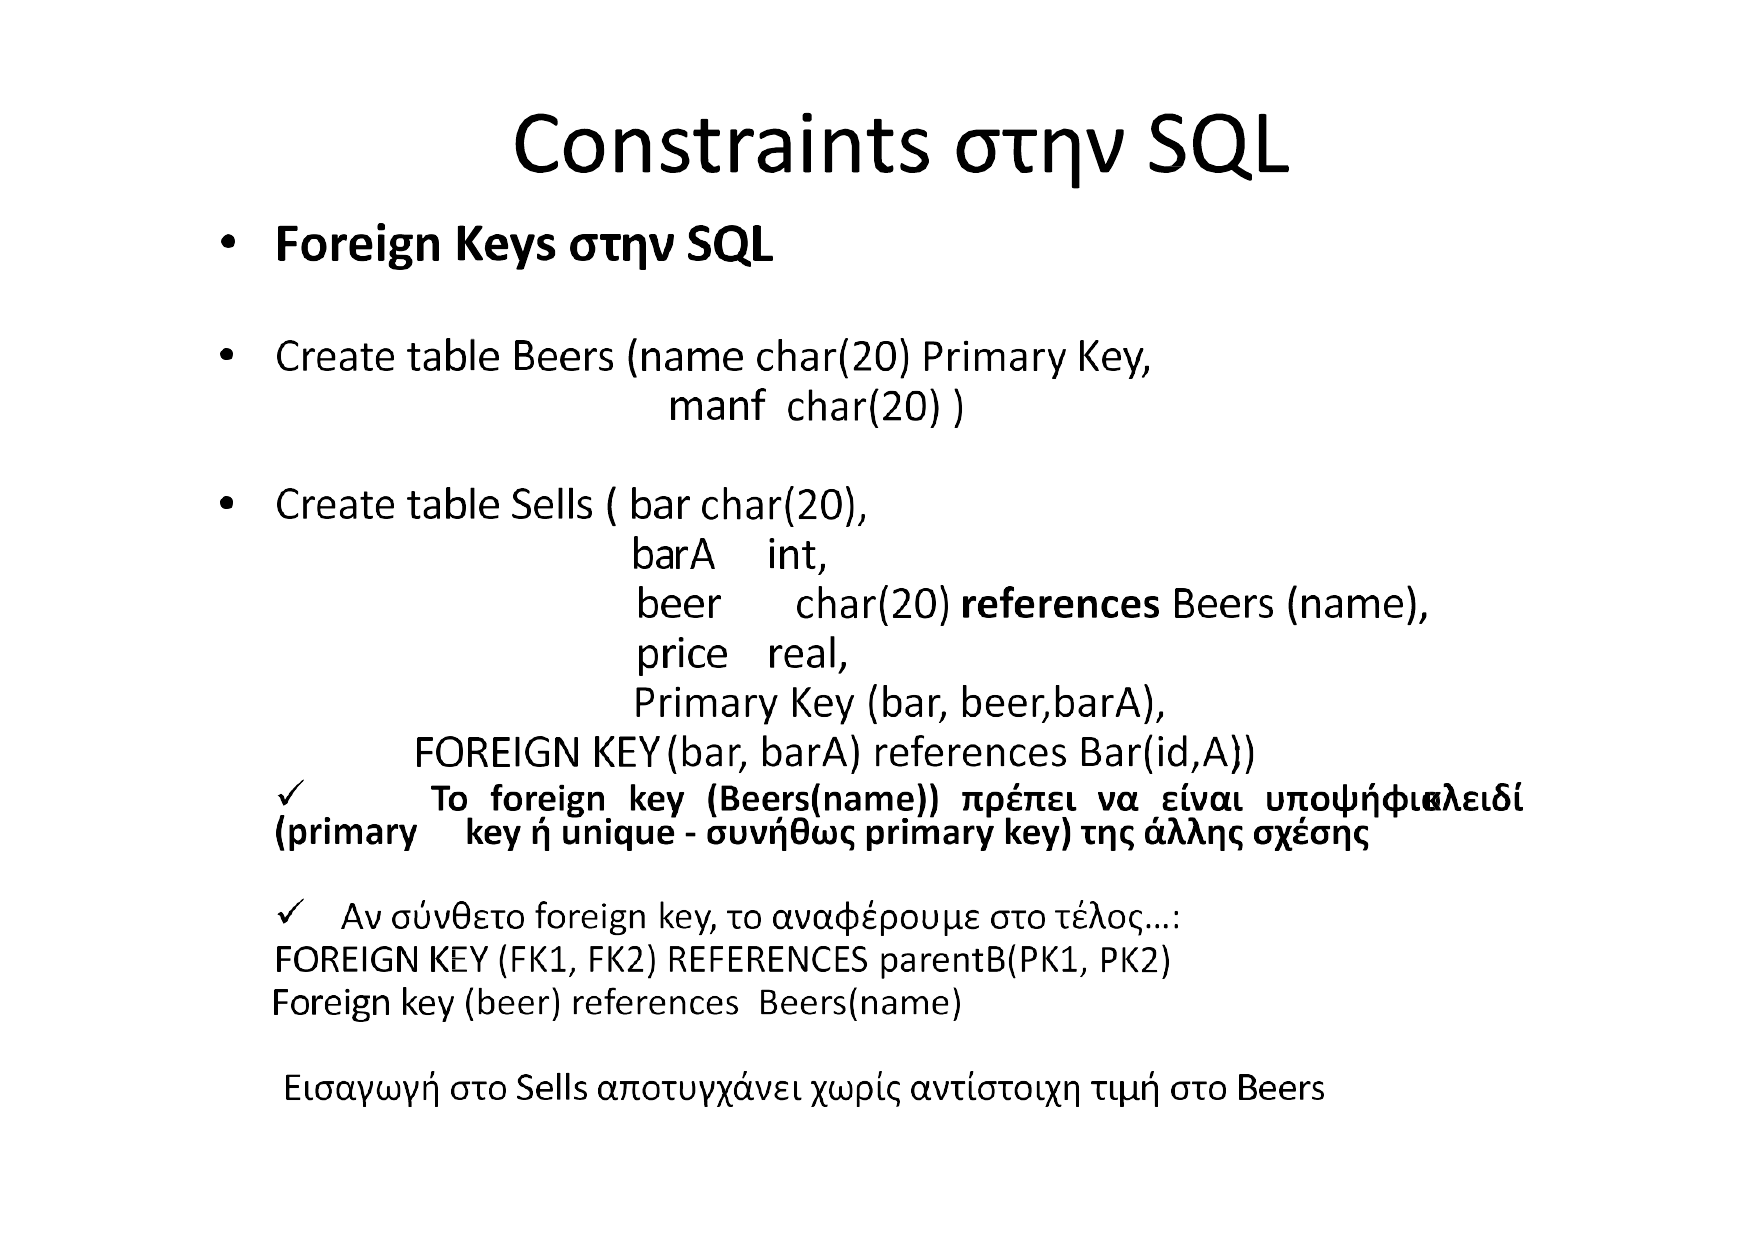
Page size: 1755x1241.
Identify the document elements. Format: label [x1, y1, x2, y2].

picture [403, 987, 454, 1022]
text_box [956, 129, 1000, 173]
text_box [570, 234, 674, 270]
text_box [607, 486, 616, 527]
text_box [693, 118, 720, 173]
text_box [838, 662, 846, 674]
text_box [1002, 129, 1037, 173]
text_box [514, 340, 613, 371]
text_box [512, 487, 593, 520]
text_box [407, 338, 499, 371]
text_box [1193, 113, 1252, 181]
text_box [824, 128, 860, 173]
text_box [639, 636, 727, 676]
text_box [757, 128, 791, 173]
text_box [457, 225, 483, 261]
picture [598, 1071, 900, 1107]
picture [431, 946, 449, 972]
picture [451, 1080, 506, 1101]
text_box [830, 636, 835, 668]
picture [431, 684, 1523, 851]
text_box [866, 118, 894, 173]
picture [278, 223, 439, 270]
picture [1171, 1080, 1226, 1101]
picture [963, 585, 1159, 619]
picture [756, 338, 1066, 428]
text_box [595, 736, 660, 767]
text_box [1091, 1071, 1158, 1108]
picture [341, 903, 381, 929]
picture [1079, 340, 1099, 371]
text_box [628, 337, 743, 378]
text_box [1288, 585, 1427, 626]
text_box [1086, 129, 1124, 173]
text_box [631, 487, 690, 520]
text_box [1149, 113, 1186, 173]
text_box [802, 112, 812, 122]
text_box [730, 128, 754, 173]
picture [220, 496, 233, 509]
text_box [633, 536, 673, 569]
text_box [615, 128, 651, 173]
picture [276, 340, 395, 371]
text_box [1174, 588, 1273, 619]
text_box [639, 586, 721, 619]
text_box [1258, 113, 1289, 173]
picture [276, 488, 395, 520]
text_box [563, 128, 605, 173]
picture [391, 900, 525, 930]
text_box [277, 945, 417, 972]
text_box [484, 234, 509, 261]
text_box [407, 487, 499, 520]
text_box [769, 537, 825, 575]
text_box [900, 128, 929, 173]
picture [702, 486, 865, 527]
text_box [1239, 1074, 1325, 1101]
text_box [517, 1072, 587, 1101]
text_box [510, 234, 535, 270]
picture [676, 538, 715, 569]
text_box [660, 128, 690, 173]
picture [221, 234, 235, 249]
text_box [770, 644, 824, 668]
picture [286, 1071, 438, 1107]
text_box [1044, 128, 1080, 189]
text_box [274, 988, 389, 1022]
text_box [452, 901, 1087, 1022]
picture [220, 348, 233, 360]
picture [276, 815, 417, 851]
picture [911, 1071, 1080, 1107]
picture [797, 585, 949, 626]
text_box [417, 736, 578, 767]
picture [1054, 900, 1179, 979]
text_box [515, 113, 558, 173]
text_box [537, 234, 556, 261]
text_box [671, 387, 766, 421]
text_box [1101, 347, 1149, 379]
text_box [687, 225, 773, 267]
text_box [803, 129, 811, 173]
picture [277, 779, 305, 806]
picture [277, 898, 305, 925]
